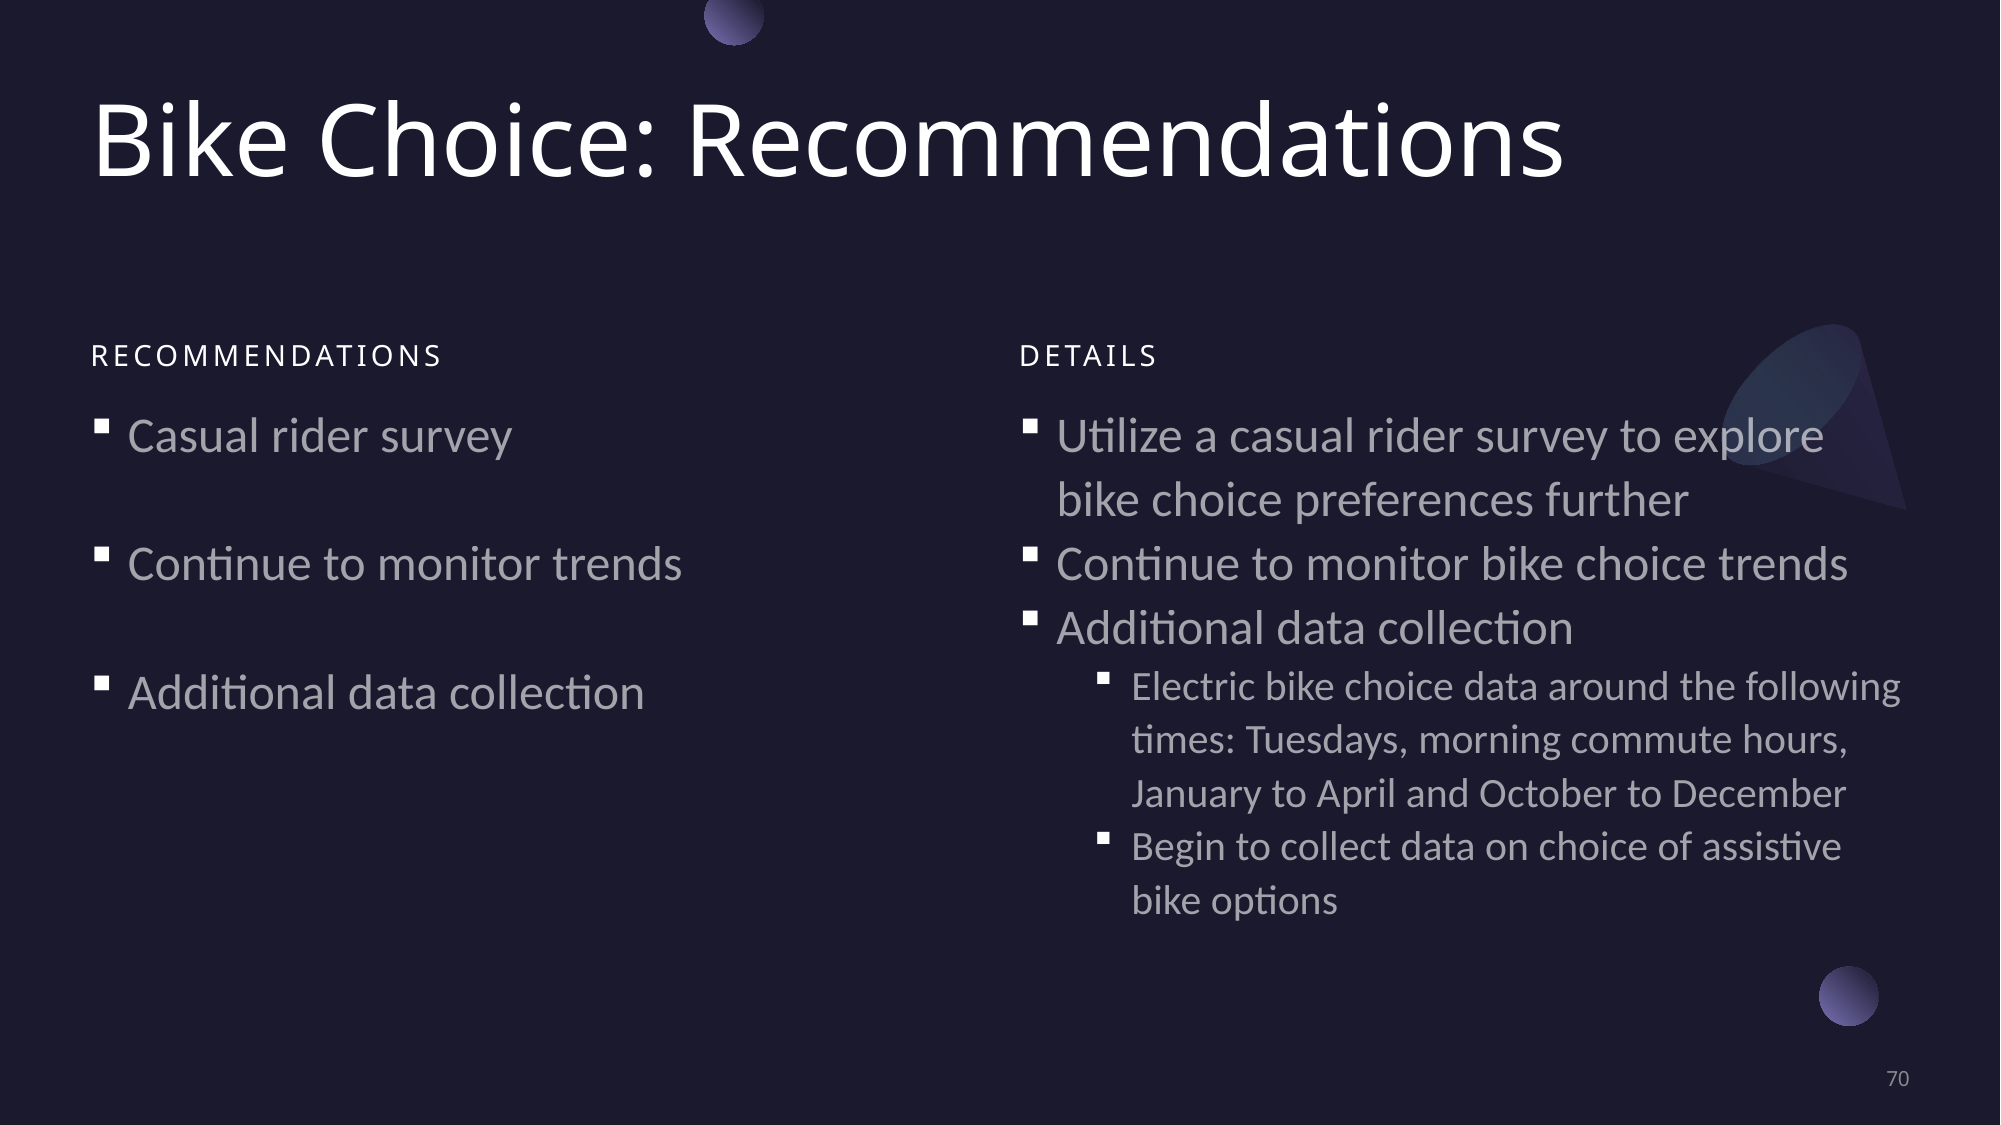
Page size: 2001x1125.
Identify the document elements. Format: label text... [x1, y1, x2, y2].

list Details [1019, 283, 1911, 372]
slide_number 70 [1632, 1067, 1910, 1093]
list Utilize a casual rider survey to explore bike choice preferences further Continue to monitor bike choice trends Additional data collection Electric bike choice data around the following times: Tuesdays, morning commute hours, January to April and October to December Begin to collect data on choice of assistive bike options [1019, 398, 1911, 975]
list Recommendations [90, 283, 983, 372]
list Casual rider survey Continue to monitor trends Additional data collection [90, 398, 981, 975]
title Bike Choice: Recommendations [90, 90, 1911, 309]
text_box [703, 0, 765, 47]
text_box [1702, 332, 1922, 541]
